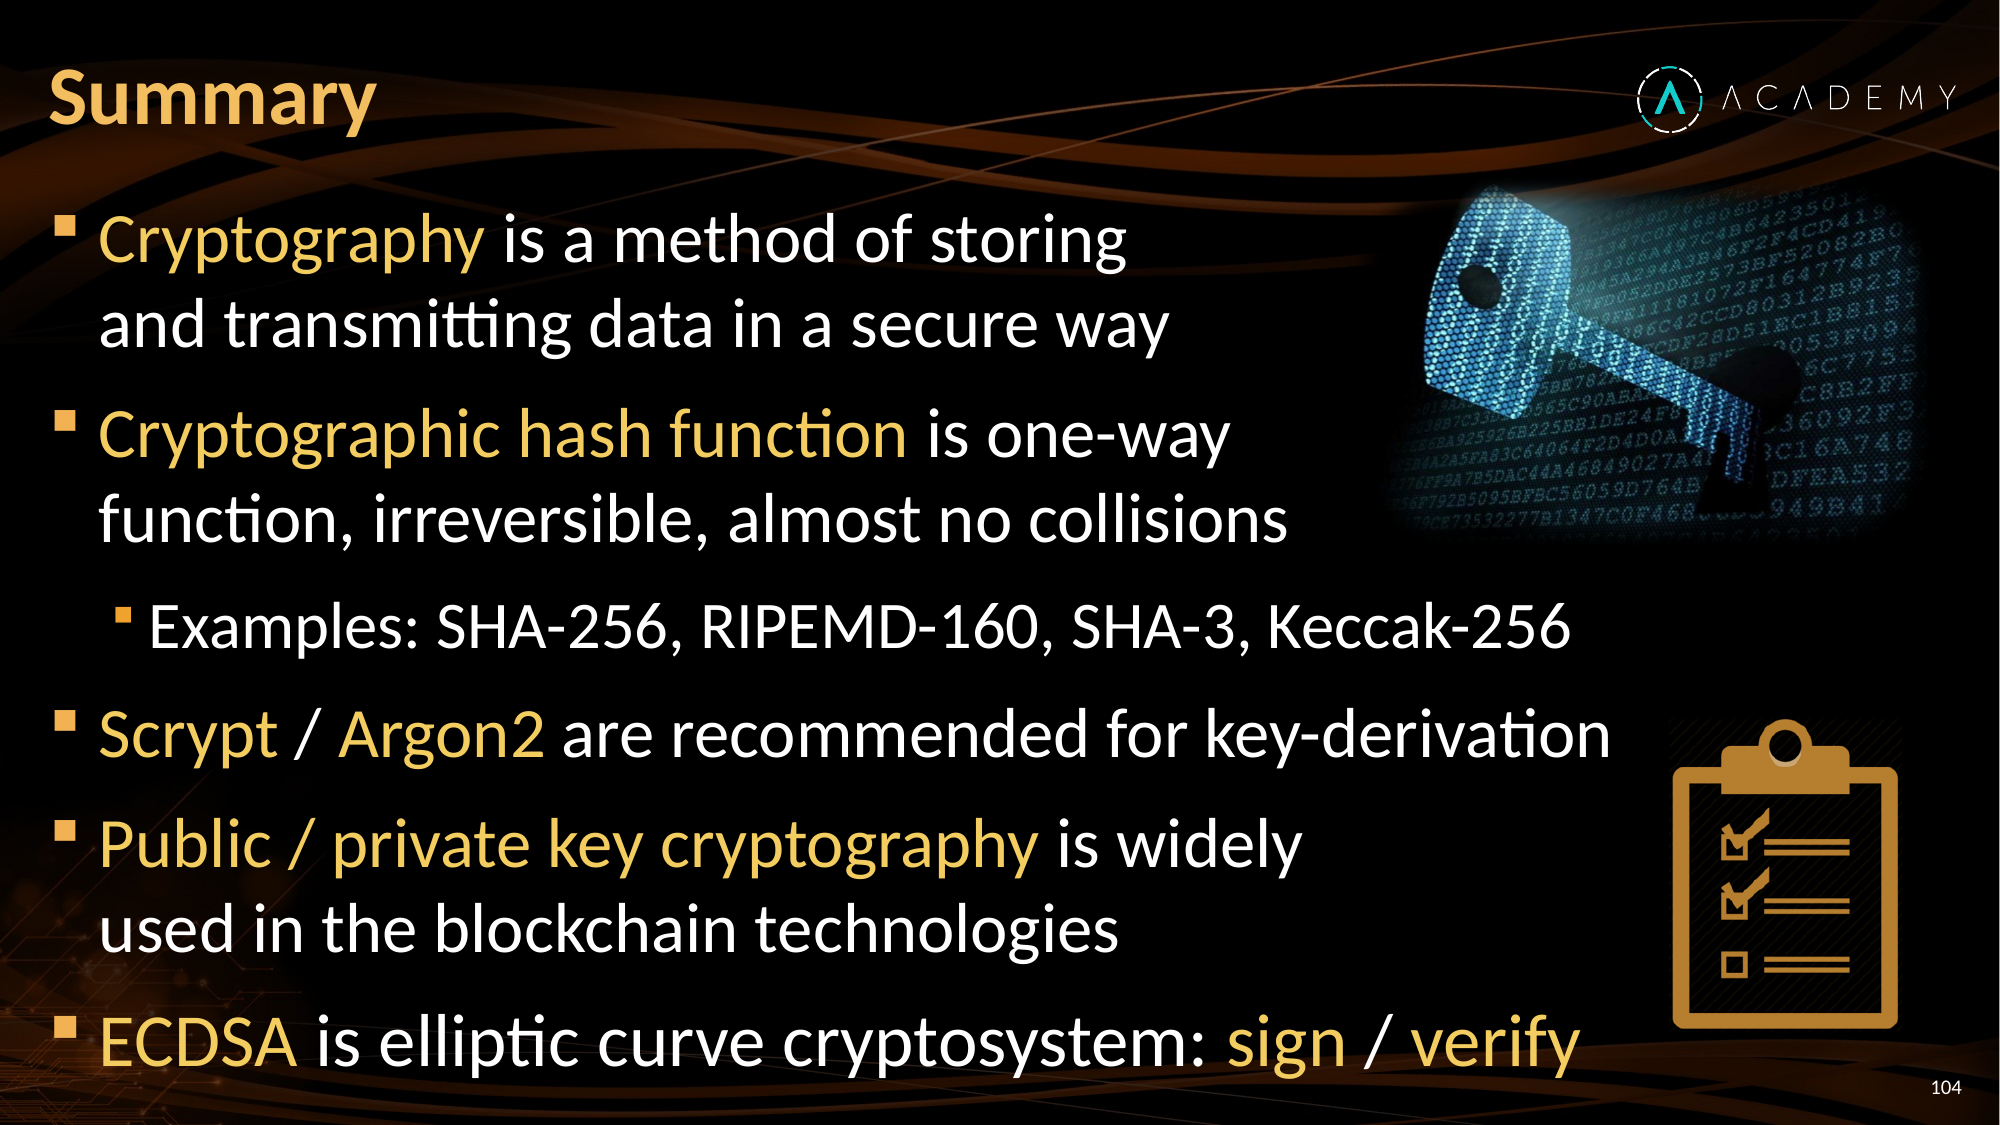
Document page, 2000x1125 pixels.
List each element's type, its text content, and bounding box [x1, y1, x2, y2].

list Cryptography is a method of storing and transmitting data in a secure way Cryptographic hash function is one-way function, irreversible, almost no collisions Examples: SHA-256, RIPEMD-160, SHA-3, Keccak-256 Scrypt / Argon2 are recommended for key-derivation Public / private key cryptography is widely used in the blockchain technologies ECDSA is elliptic curve cryptosystem: sign / verify [31, 186, 1968, 1100]
title Summary [30, 6, 1602, 189]
picture [0, 0, 2000, 1125]
